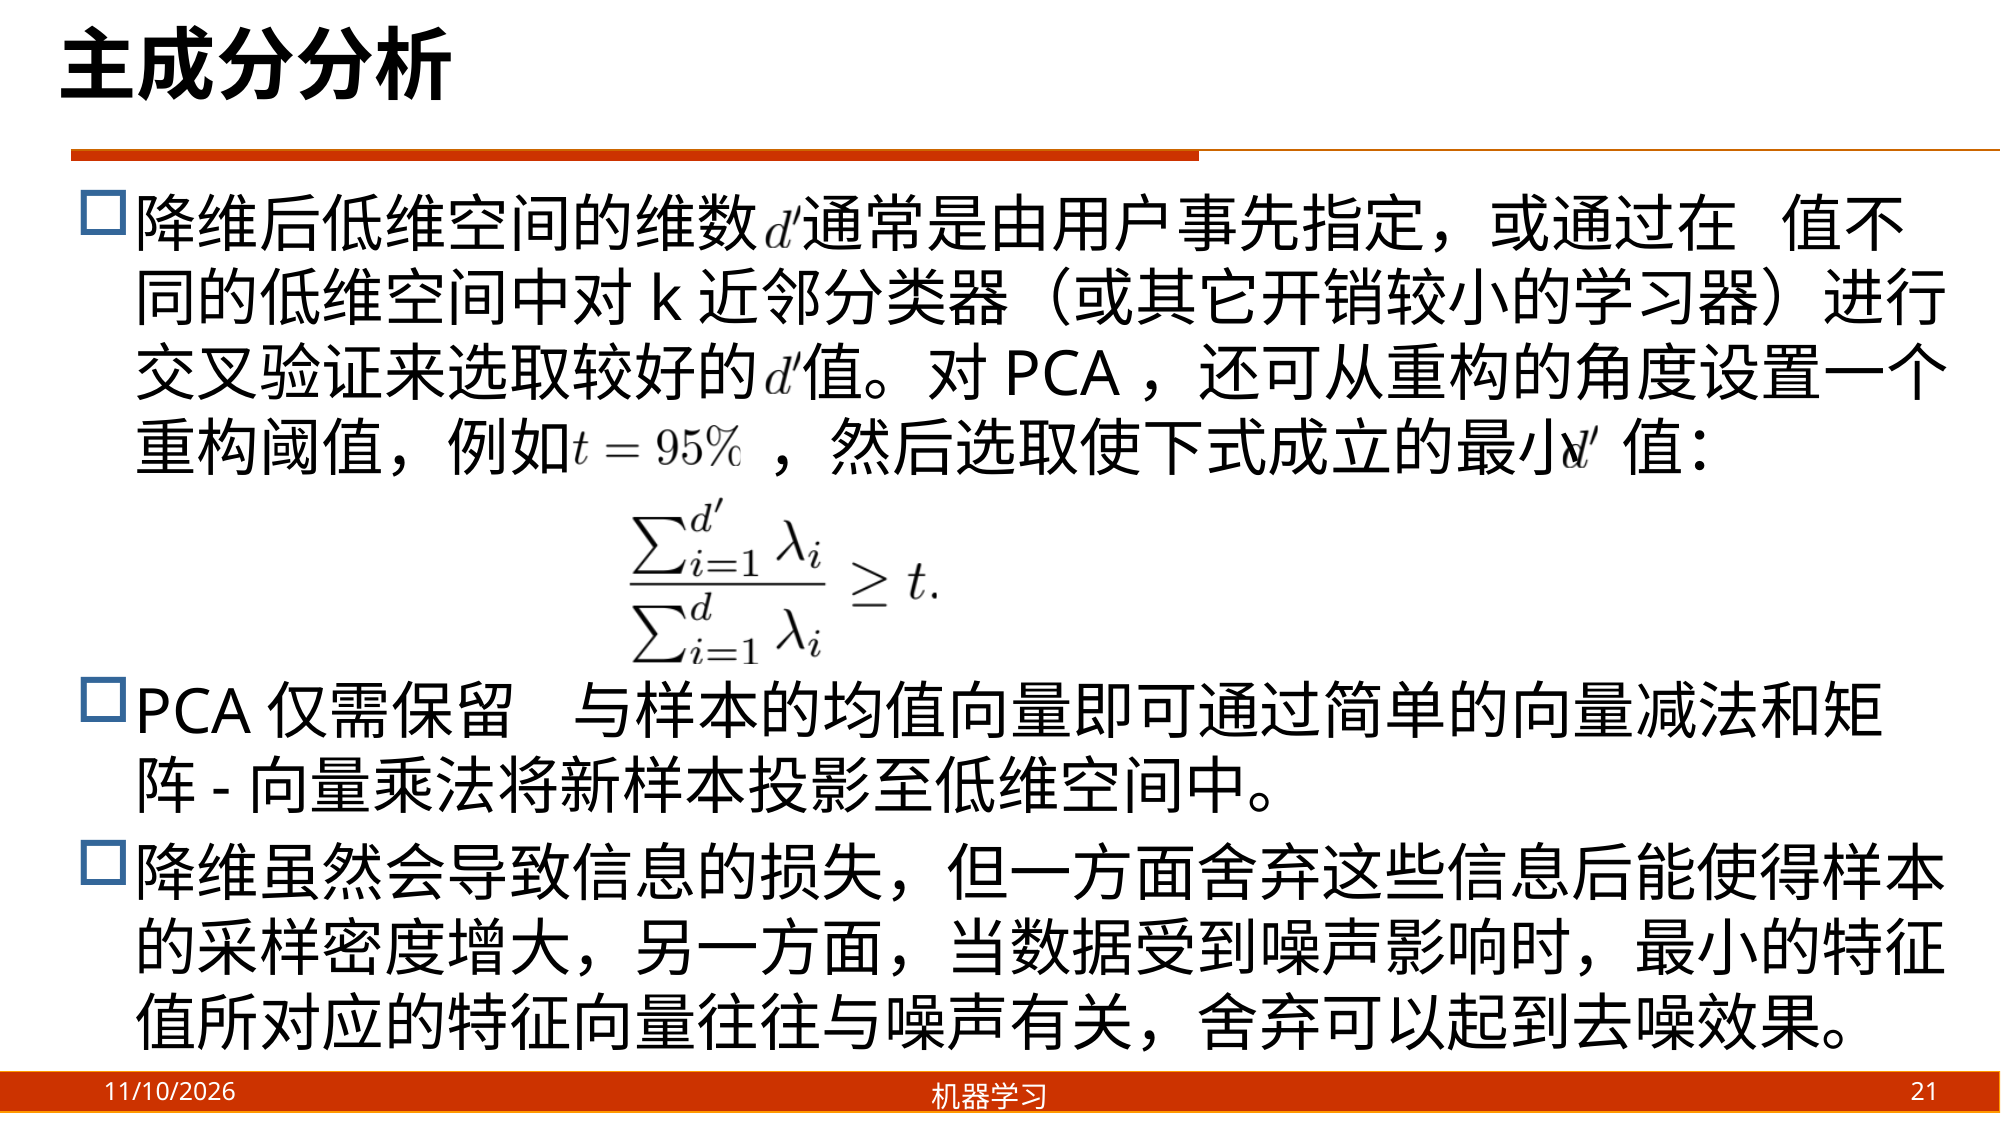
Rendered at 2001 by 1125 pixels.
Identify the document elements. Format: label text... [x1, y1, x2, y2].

text_box 降维后低维空间的维数 通常是由用户事先指定，或通过在 值不同的低维空间中对k近邻分类器（或其它开销较小的学习器）进行交叉验证来选取较好的 值。对PCA，还可从重构的角度设置一个重构阈值，例如 ，然后选取使下式成立的最小 值： PCA仅需保留 与样本的均值向量即可通过简单的向量减法和矩阵-向量乘法将新样本投影至低维空间中。 降维虽然会导致信息的损失，但一方面舍弃这些信息后能使得样本的采样密度增大，另一方面，当数据受到噪声影响时，最小的特征值所对应的特征向量往往与噪声有关，舍弃可以起到去噪效果。 [42, 176, 1974, 985]
text_box 主成分分析 [42, 7, 1337, 135]
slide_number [103, 1074, 538, 1115]
picture [765, 205, 801, 248]
picture [1562, 425, 1598, 468]
picture [629, 497, 937, 664]
slide_number 21 [1505, 1074, 1940, 1113]
picture [765, 351, 801, 394]
picture [572, 425, 741, 466]
